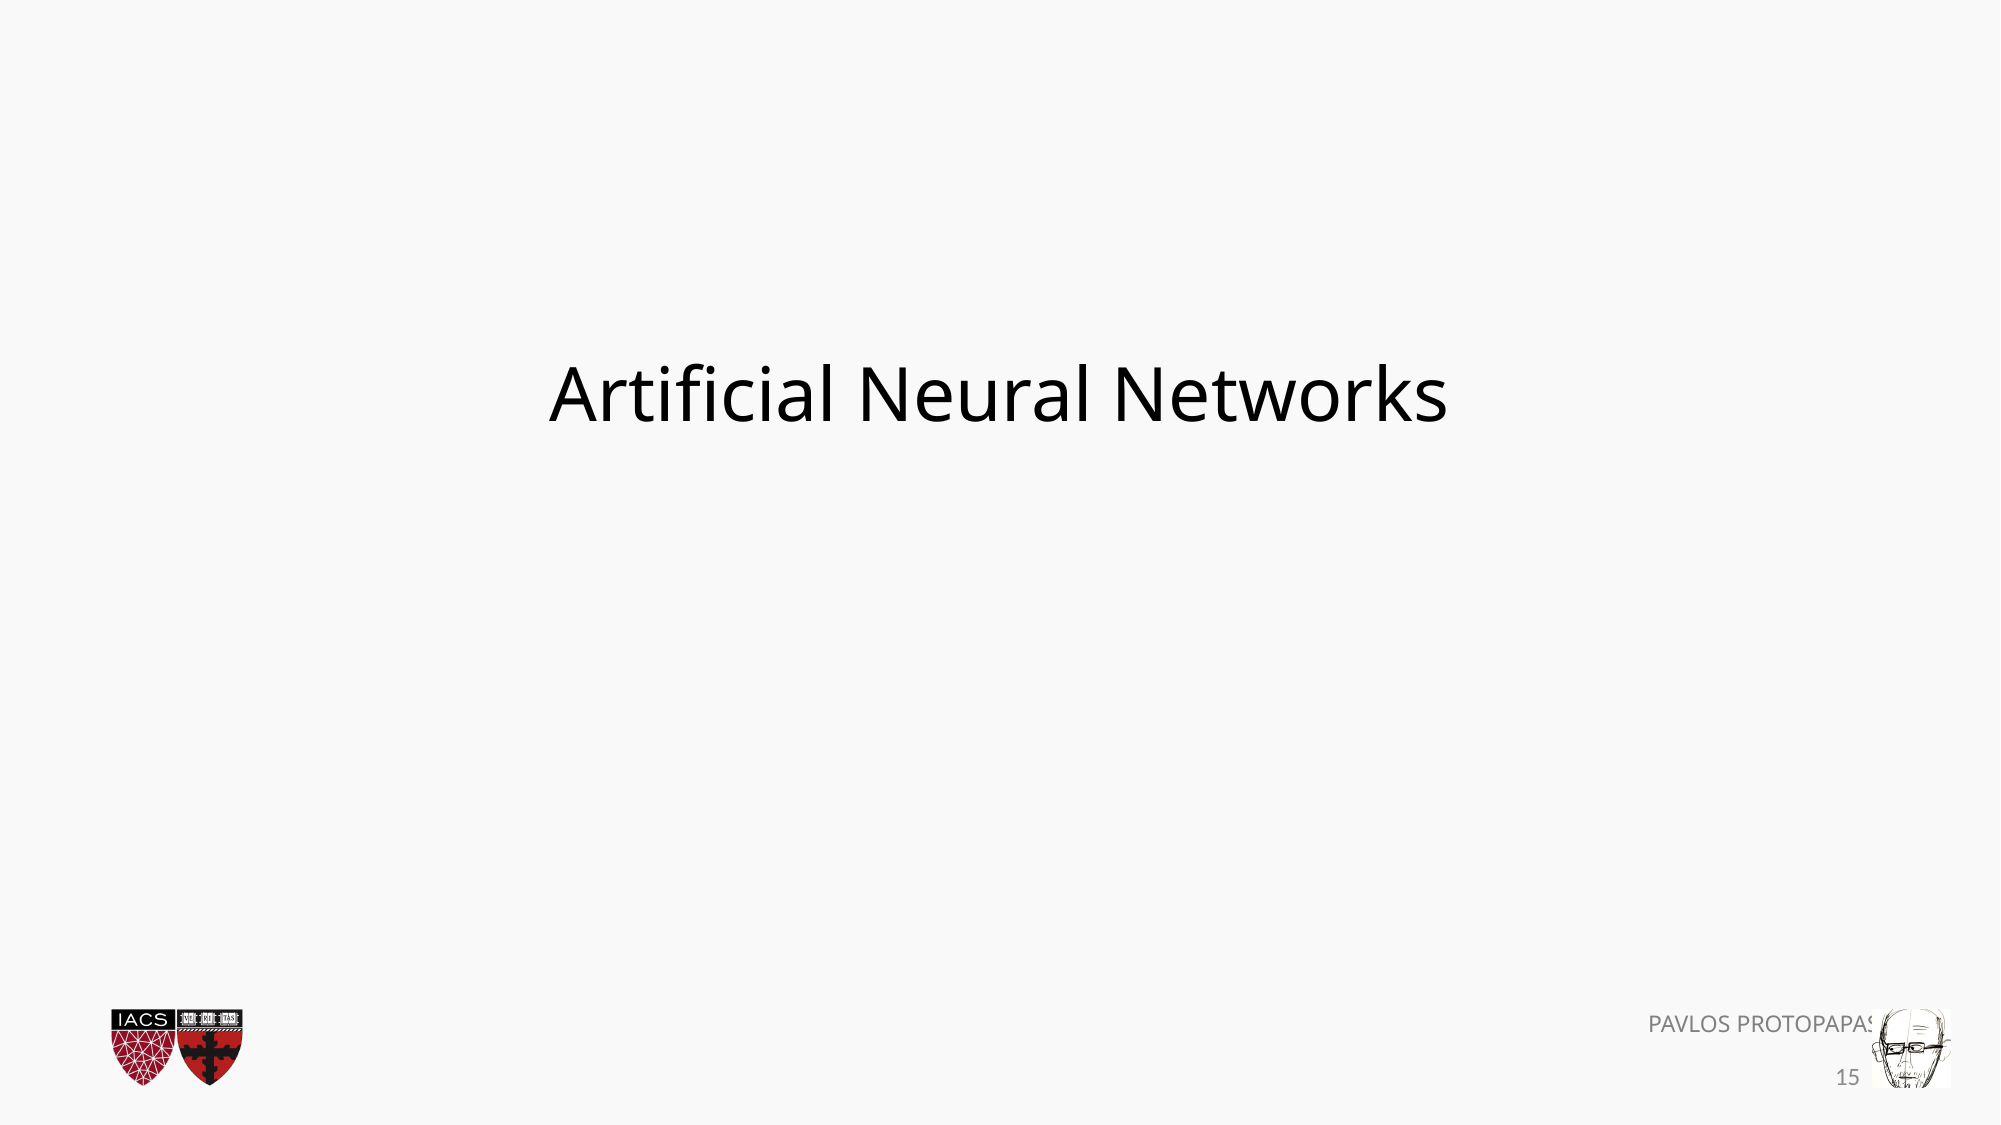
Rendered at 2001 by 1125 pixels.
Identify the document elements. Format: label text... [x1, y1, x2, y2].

slide_number 15 [1408, 1045, 1876, 1105]
picture [109, 1009, 243, 1086]
picture [1872, 1009, 1951, 1088]
title Artificial Neural Networks [99, 339, 1900, 465]
